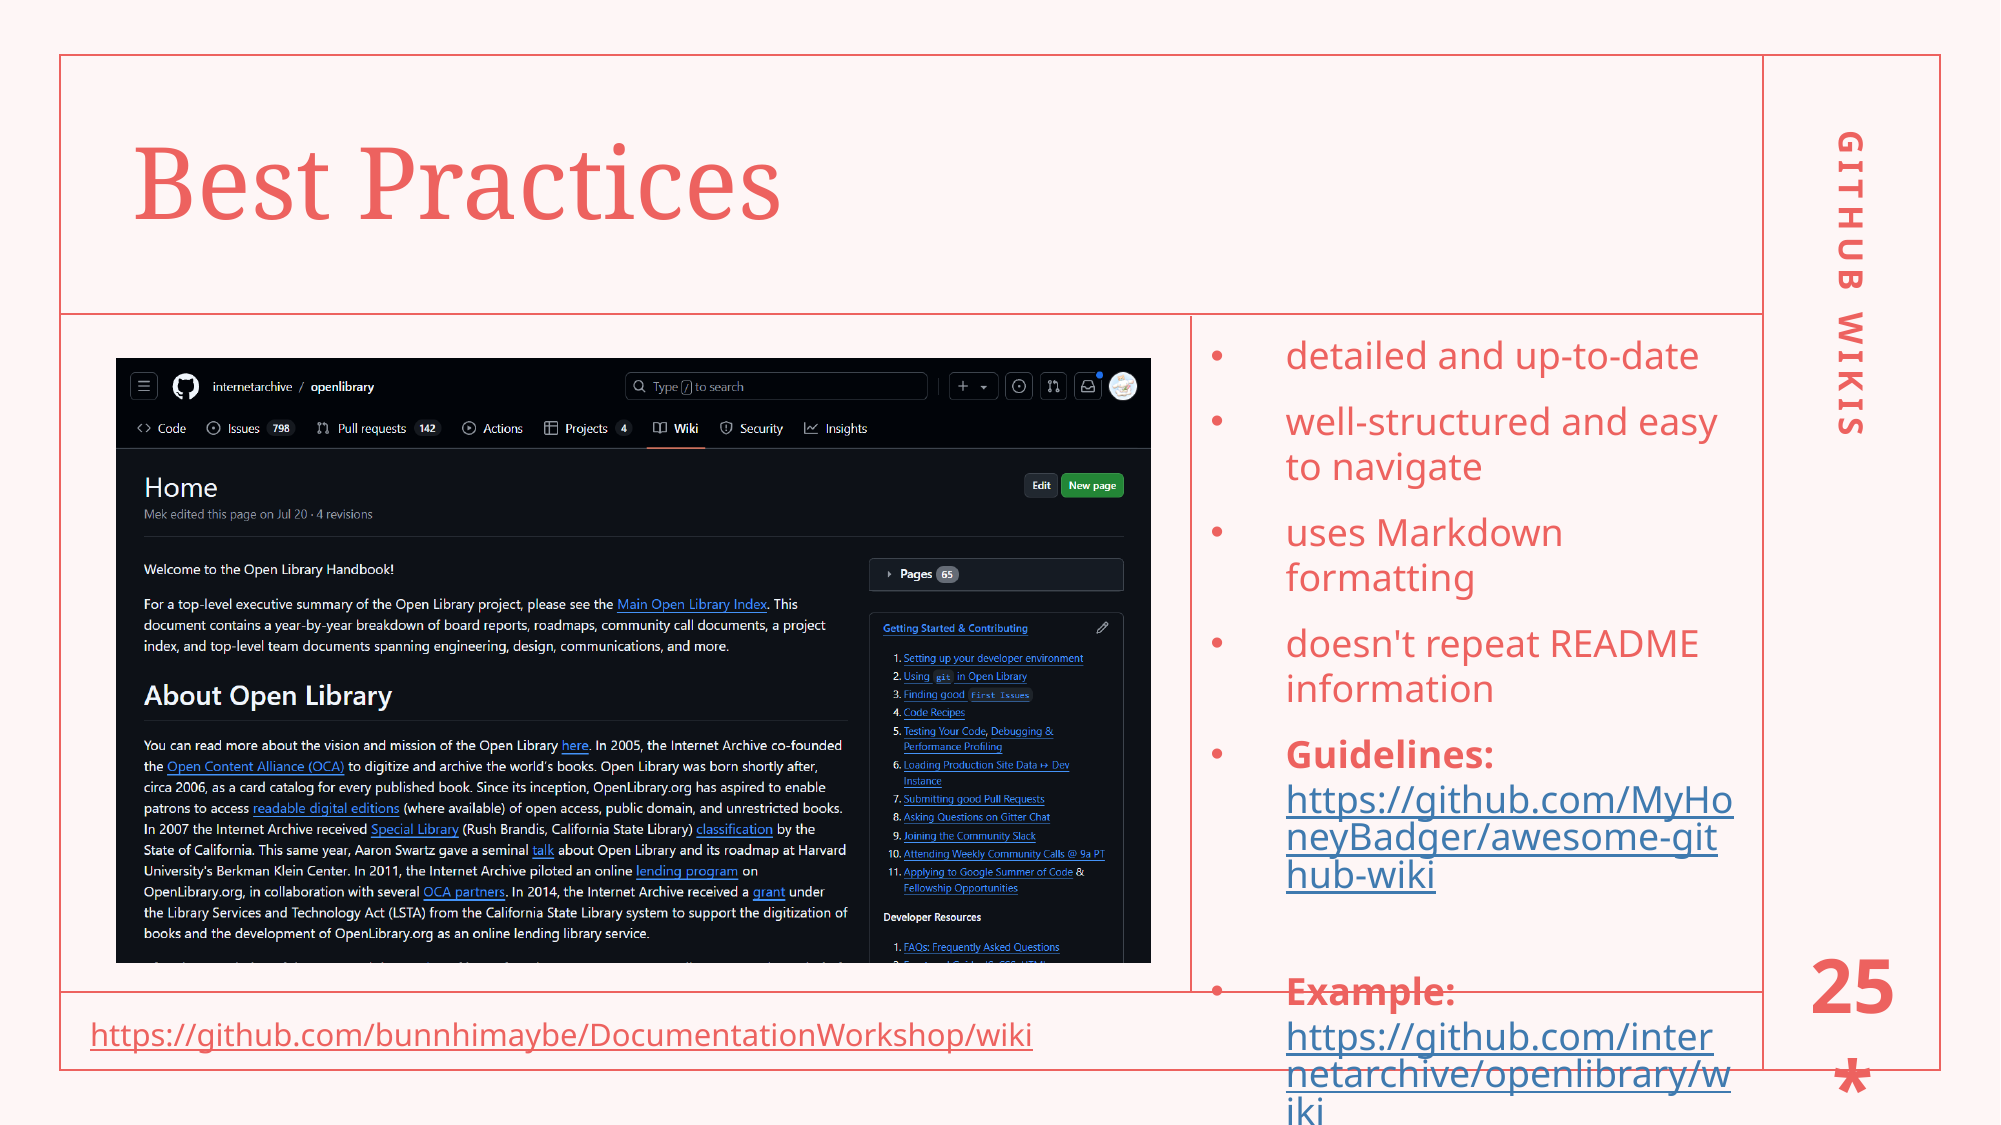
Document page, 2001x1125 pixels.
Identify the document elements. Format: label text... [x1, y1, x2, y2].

list https://github.com/bunnhimaybe/DocumentationWorkshop/wiki [75, 1005, 1064, 1067]
slide_number 25* [1775, 930, 1932, 1055]
text_box detailed and up-to-date well-structured and easy to navigate uses Markdown formatting doesn't repeat README information Guidelines: https://github.com/MyHoneyBadger/awesome-github-wiki Example: https://github.com/internetarchive/openlibrary/wiki [1195, 325, 1750, 931]
picture [116, 358, 1151, 963]
title Best Practices [117, 115, 1681, 250]
text_box GITHUB WIKIS [1822, 115, 1883, 791]
